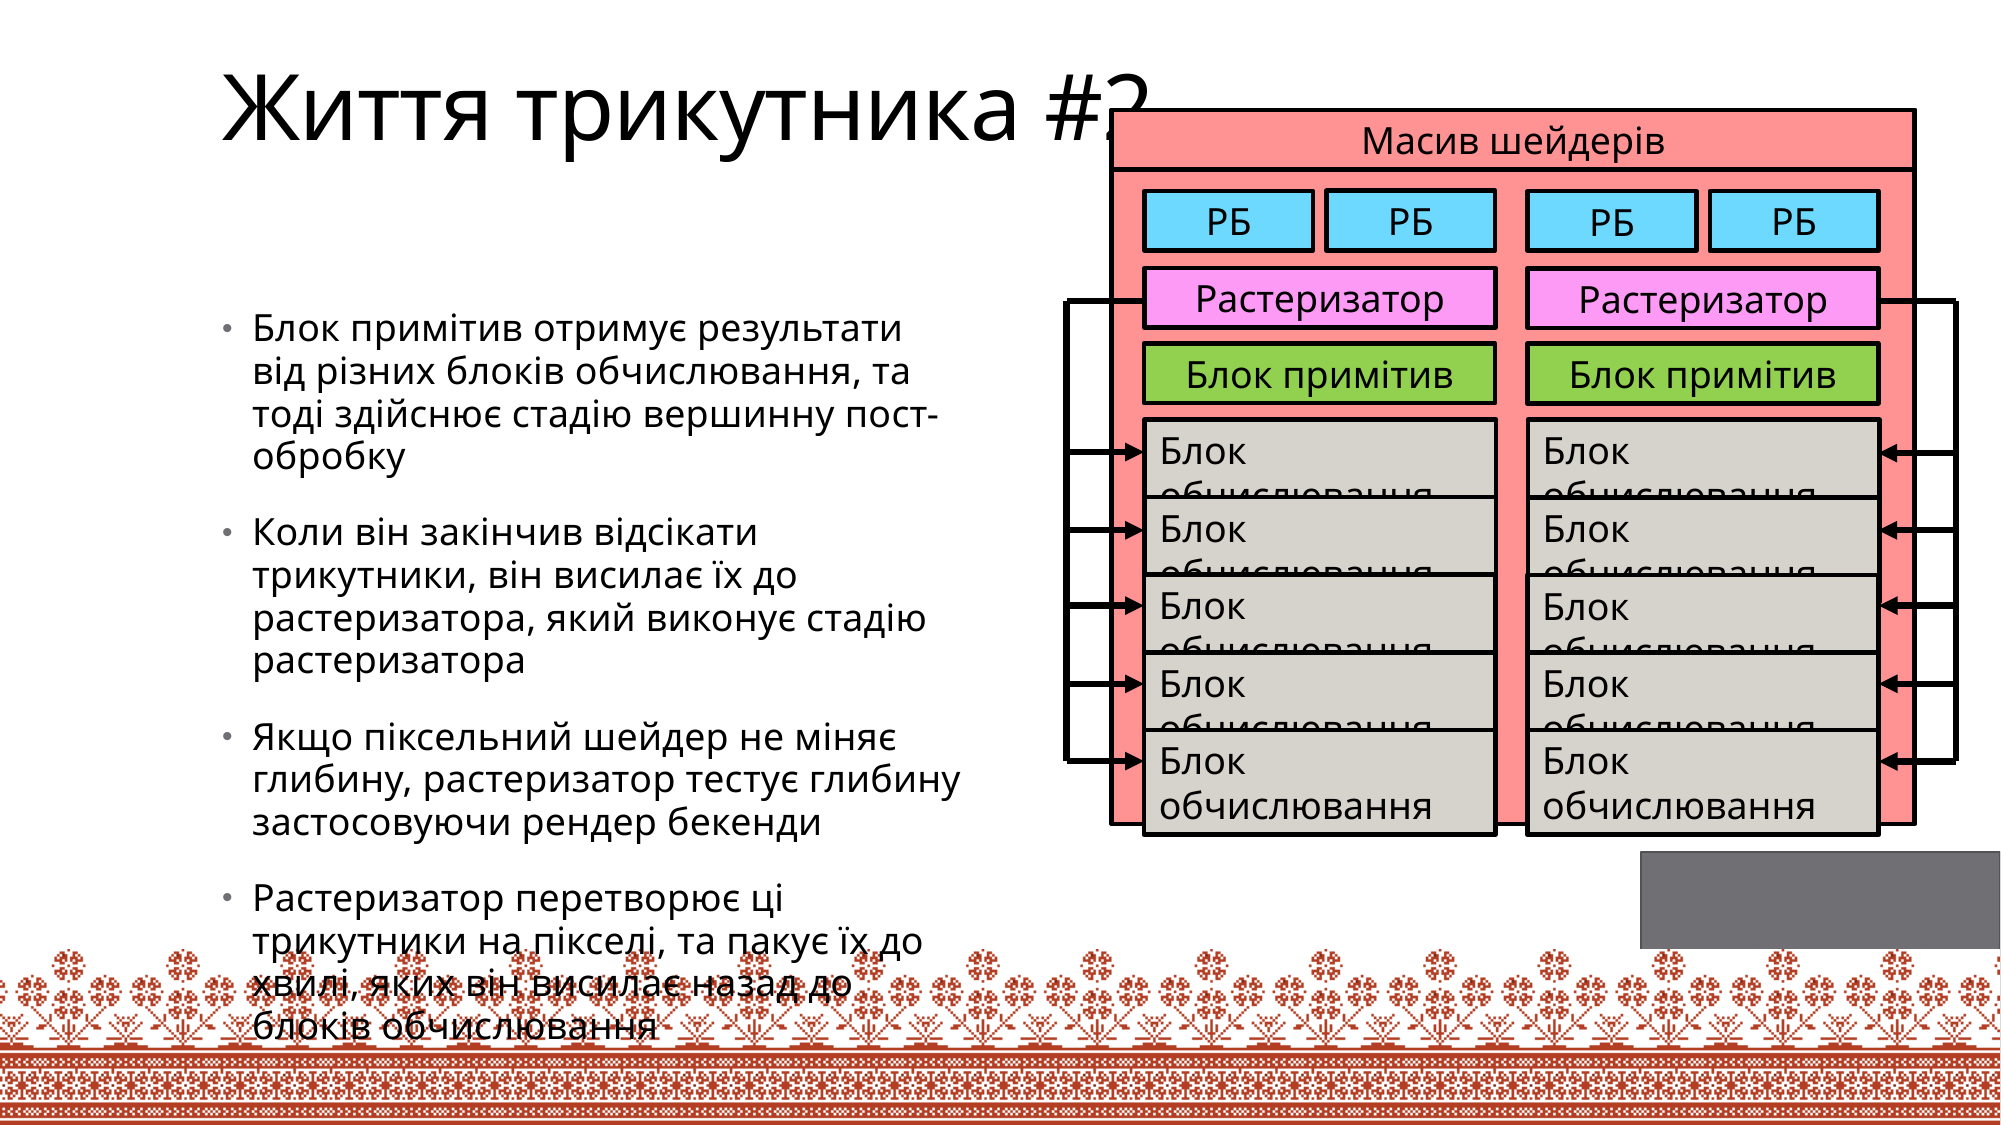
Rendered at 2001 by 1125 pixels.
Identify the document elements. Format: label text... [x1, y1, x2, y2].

text_box Блок обчислювання [1144, 419, 1497, 497]
text_box Блок обчислювання [1143, 729, 1496, 835]
text_box Блок обчислювання [1144, 497, 1497, 602]
text_box РБ [1144, 190, 1313, 251]
text_box Блок примітив [1144, 343, 1495, 404]
text_box Блок обчислювання [1143, 652, 1496, 729]
text_box Блок обчислювання [1143, 574, 1496, 652]
text_box Блок примітив [1527, 343, 1879, 404]
text_box Блок обчислювання [1527, 730, 1879, 835]
text_box РБ [1326, 190, 1495, 251]
text_box Растеризатор [1144, 267, 1496, 328]
text_box РБ [1709, 190, 1879, 251]
text_box Масив шейдерів [1111, 109, 1915, 170]
picture [0, 949, 2000, 1125]
text_box РБ [1527, 191, 1697, 251]
text_box Блок обчислювання [1527, 652, 1879, 730]
title Життя трикутника #2 [206, 60, 1797, 278]
text_box [1111, 109, 1916, 825]
text_box Блок обчислювання [1527, 575, 1879, 652]
text_box Блок обчислювання [1527, 497, 1880, 601]
list Блок примітив отримує результати від різних блоків обчислювання, та тоді здійснює стадію вершинну пост-обробку Коли він закінчив відсікати трикутники, він висилає їх до растеризатора, який виконує стадію растеризатора Якщо піксельний шейдер не міняє глибину, растеризатор тестує глибину застосовуючи рендер бекенди Растеризатор перетворює ці трикутники на пікселі, та пакує їх до хвилі, яких він висилає назад до блоків обчислювання [206, 299, 982, 1014]
text_box Блок обчислювання [1527, 419, 1880, 497]
text_box Растеризатор [1527, 268, 1879, 328]
